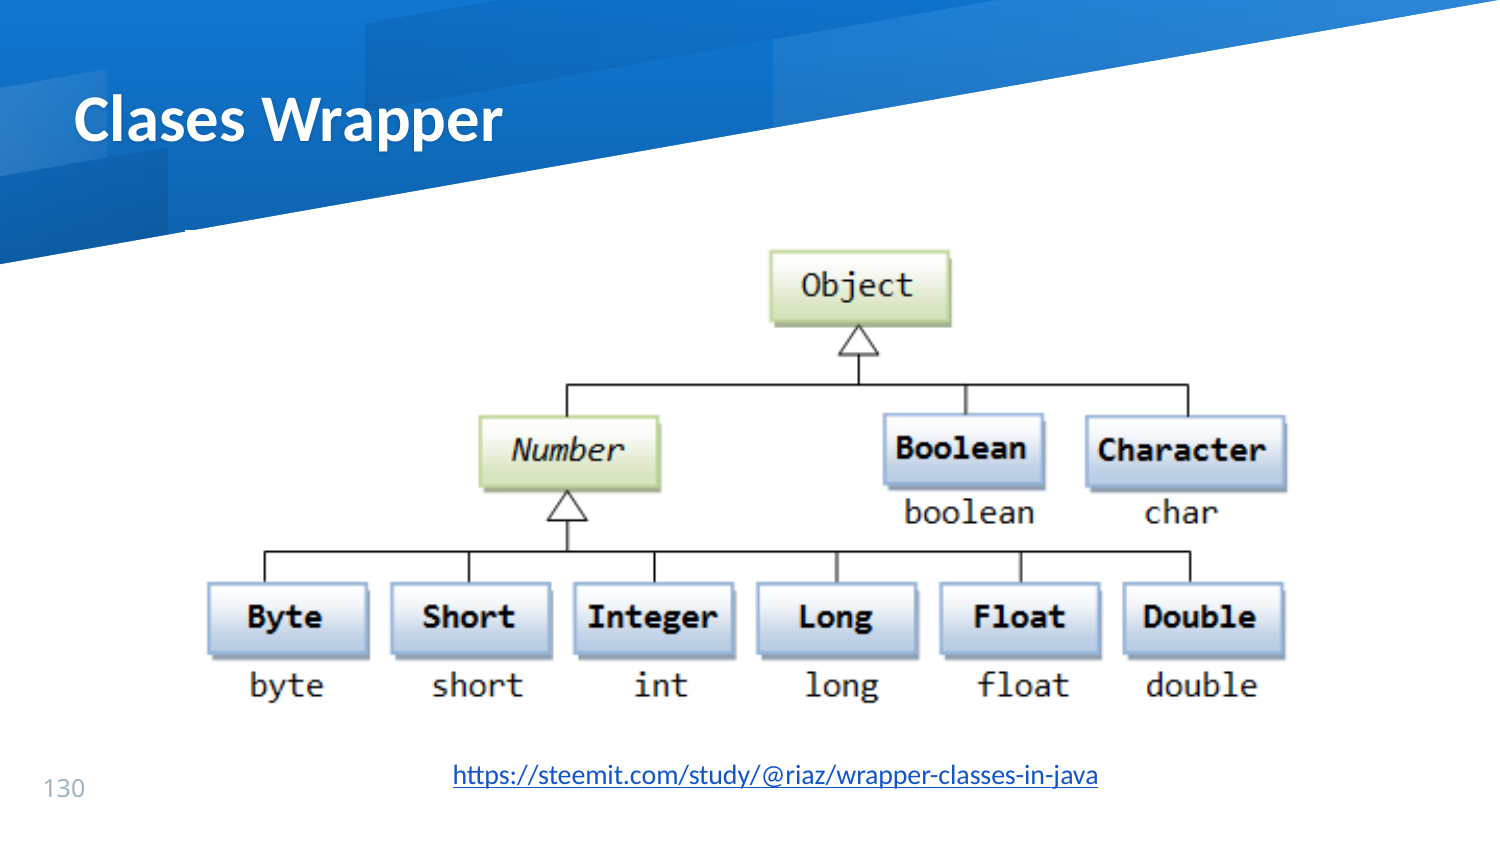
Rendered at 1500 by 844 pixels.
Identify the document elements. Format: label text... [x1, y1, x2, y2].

slide_number 130 [42, 766, 122, 807]
text_box https://steemit.com/study/@riaz/wrapper-classes-in-java [432, 736, 1458, 787]
title Clases Wrapper [59, 38, 753, 202]
picture [184, 229, 1321, 721]
